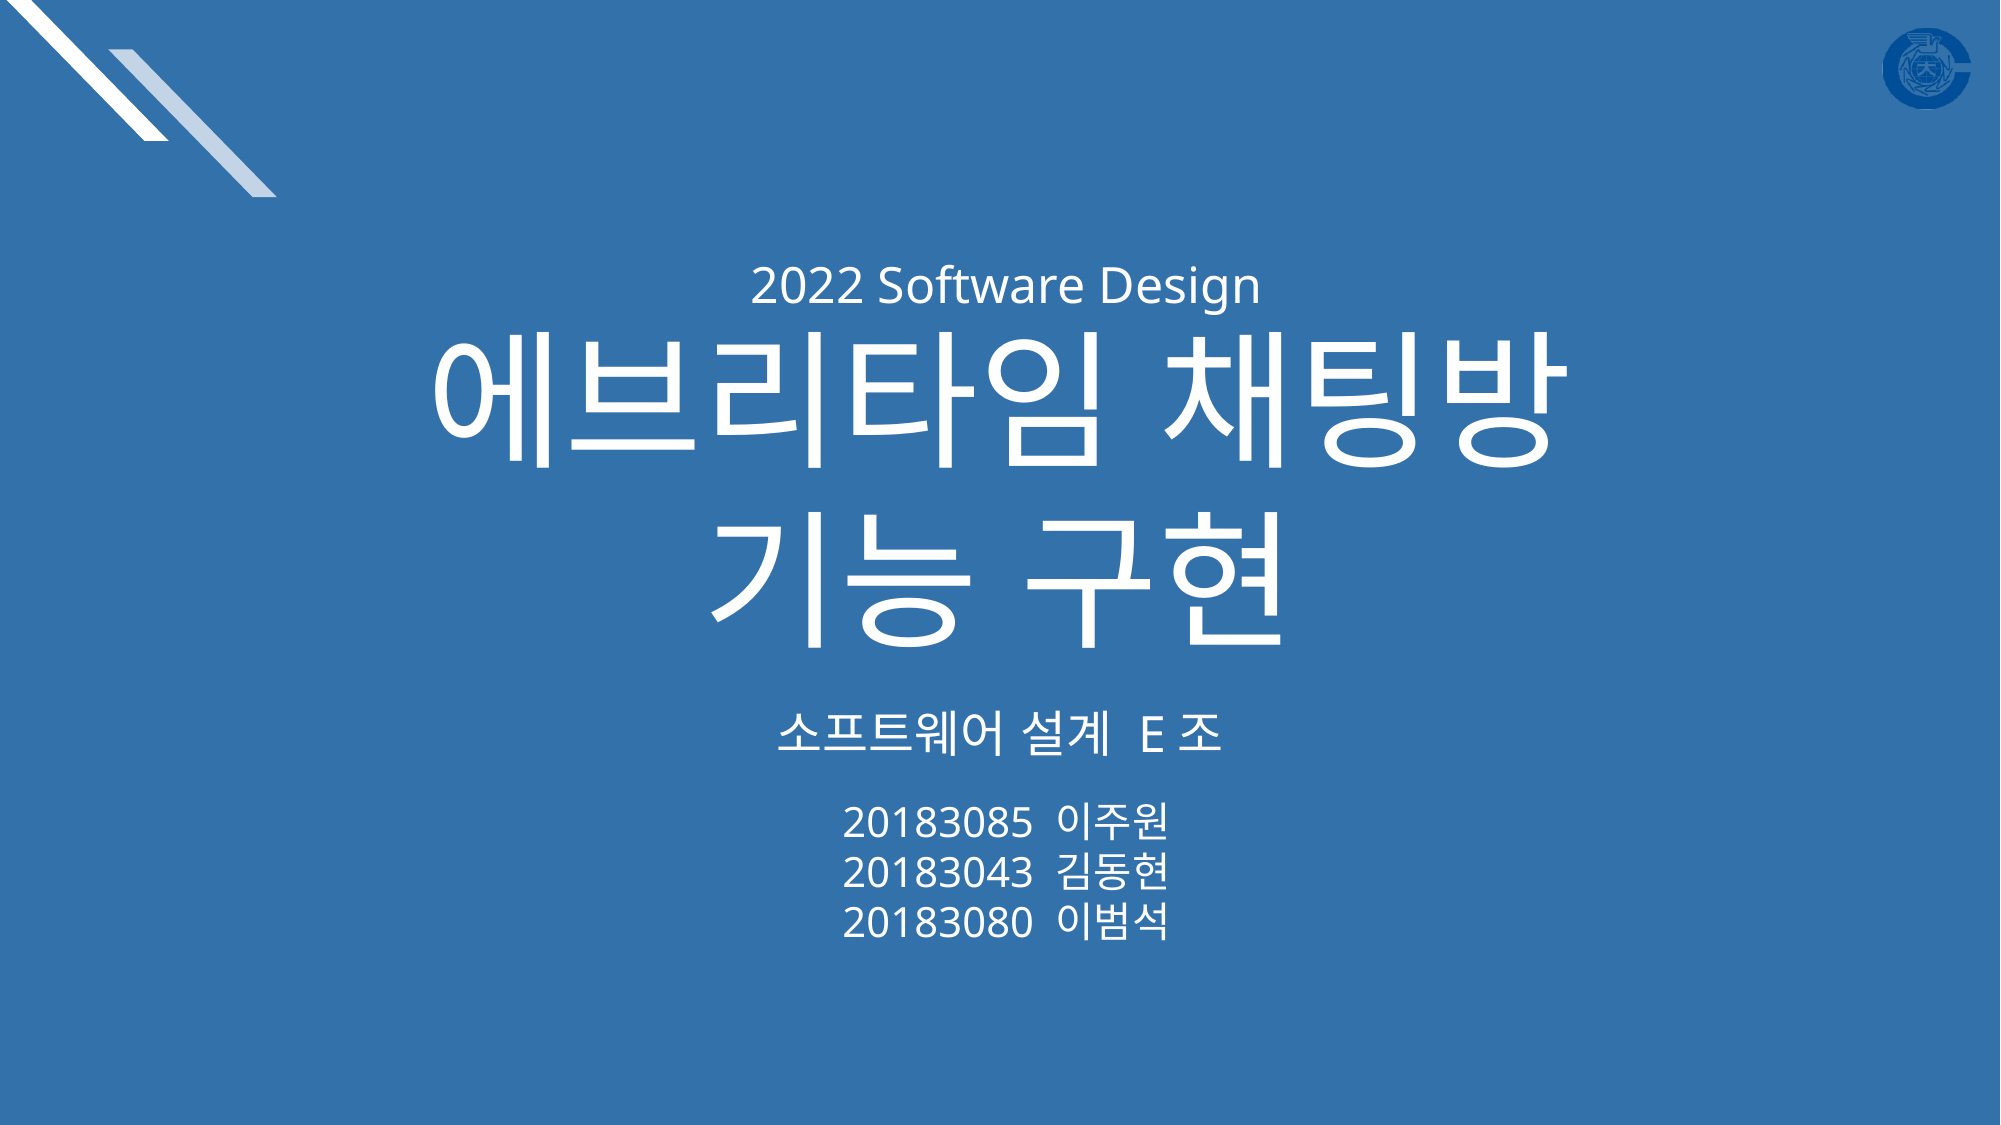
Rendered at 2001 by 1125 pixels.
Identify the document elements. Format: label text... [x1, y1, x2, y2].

text_box 소프트웨어 설계 E조 [469, 702, 1531, 763]
text_box 20183085 이주원 20183043 김동현 20183080 이범석 [475, 795, 1538, 946]
text_box 에브리타임 채팅방 기능 구현 [192, 306, 1807, 667]
picture [1866, 18, 1985, 116]
text_box [105, 48, 280, 199]
text_box [5, 0, 172, 142]
text_box 2022 Software Design [475, 253, 1538, 306]
